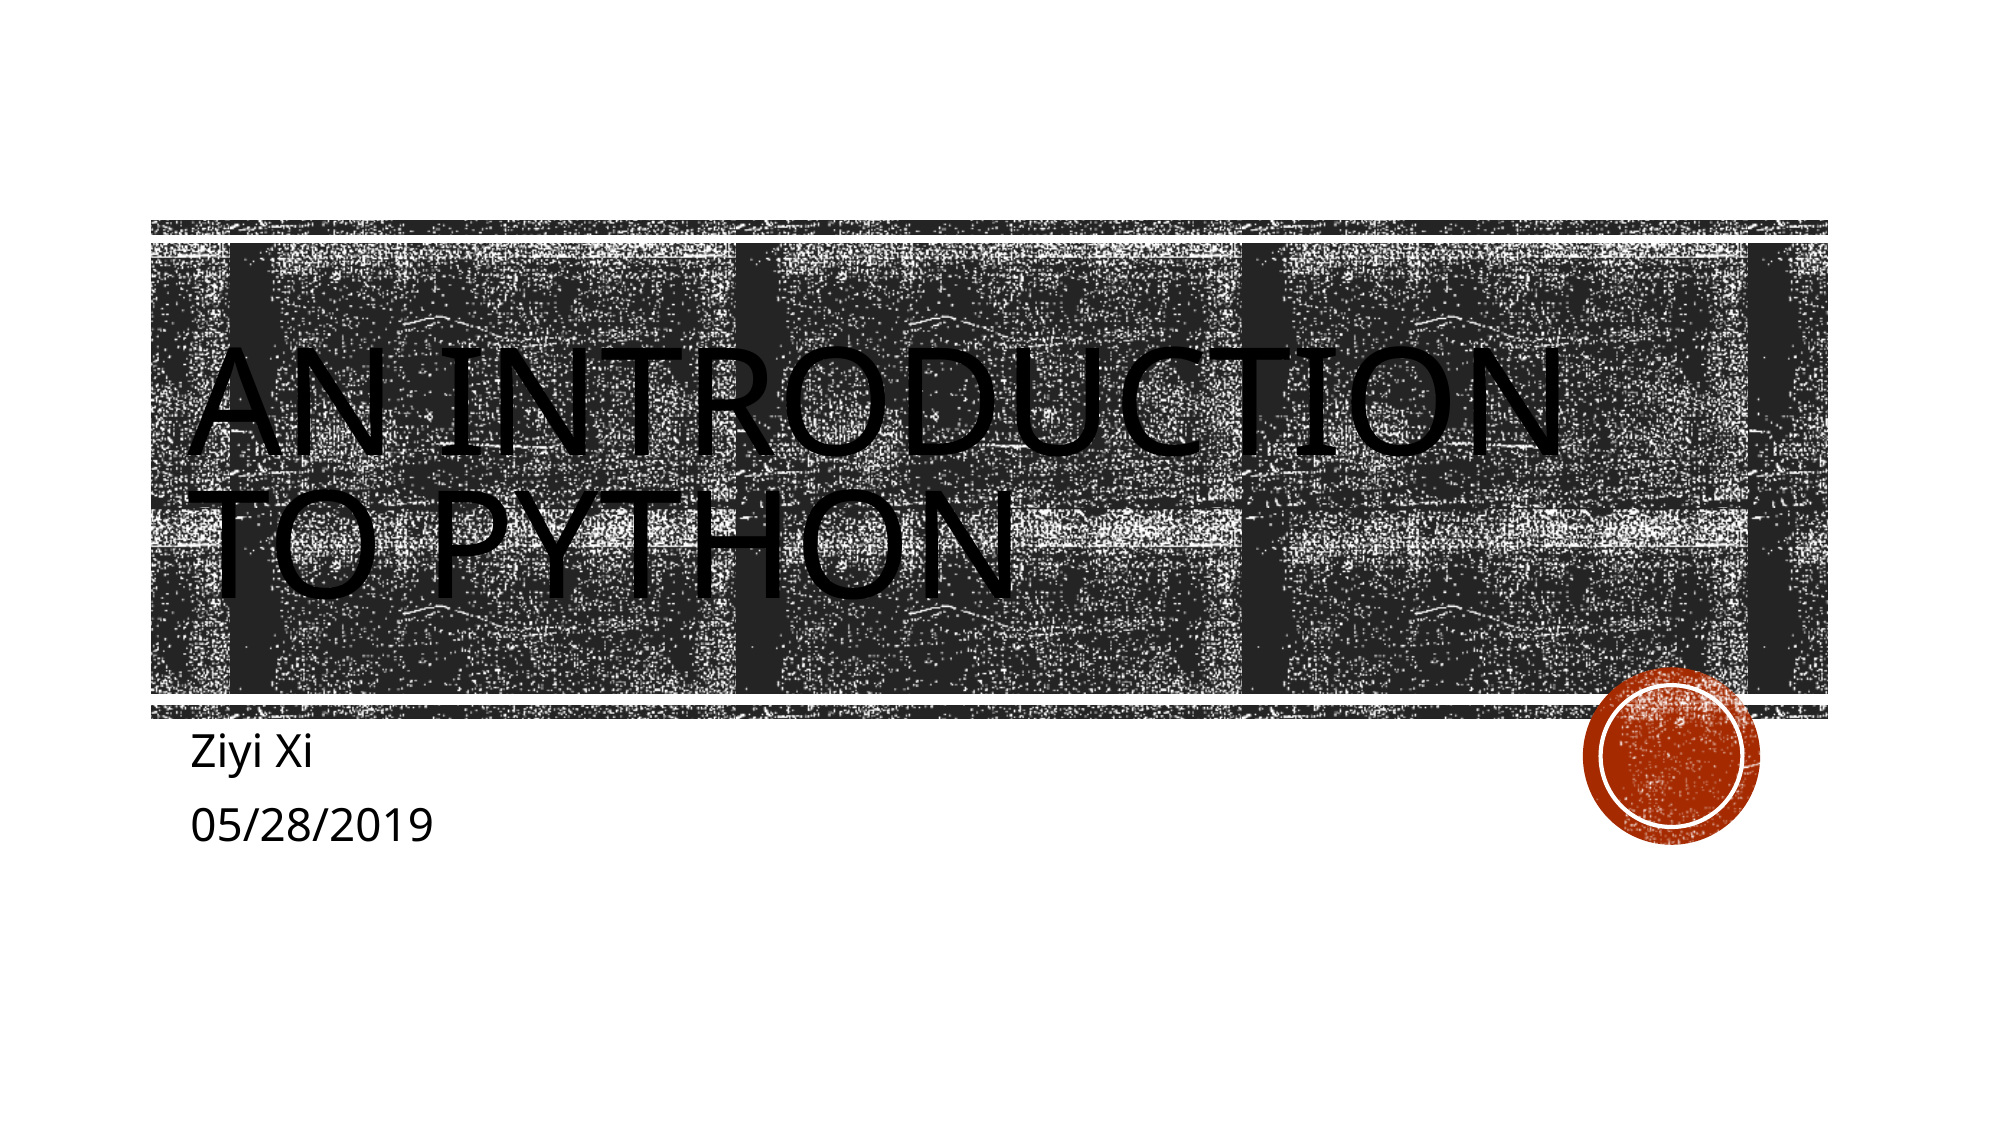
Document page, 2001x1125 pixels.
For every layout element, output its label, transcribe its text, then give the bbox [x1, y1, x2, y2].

title An Introduction to Python [172, 234, 1808, 733]
subtitle Ziyi Xi 05/28/2019 [175, 720, 1470, 896]
